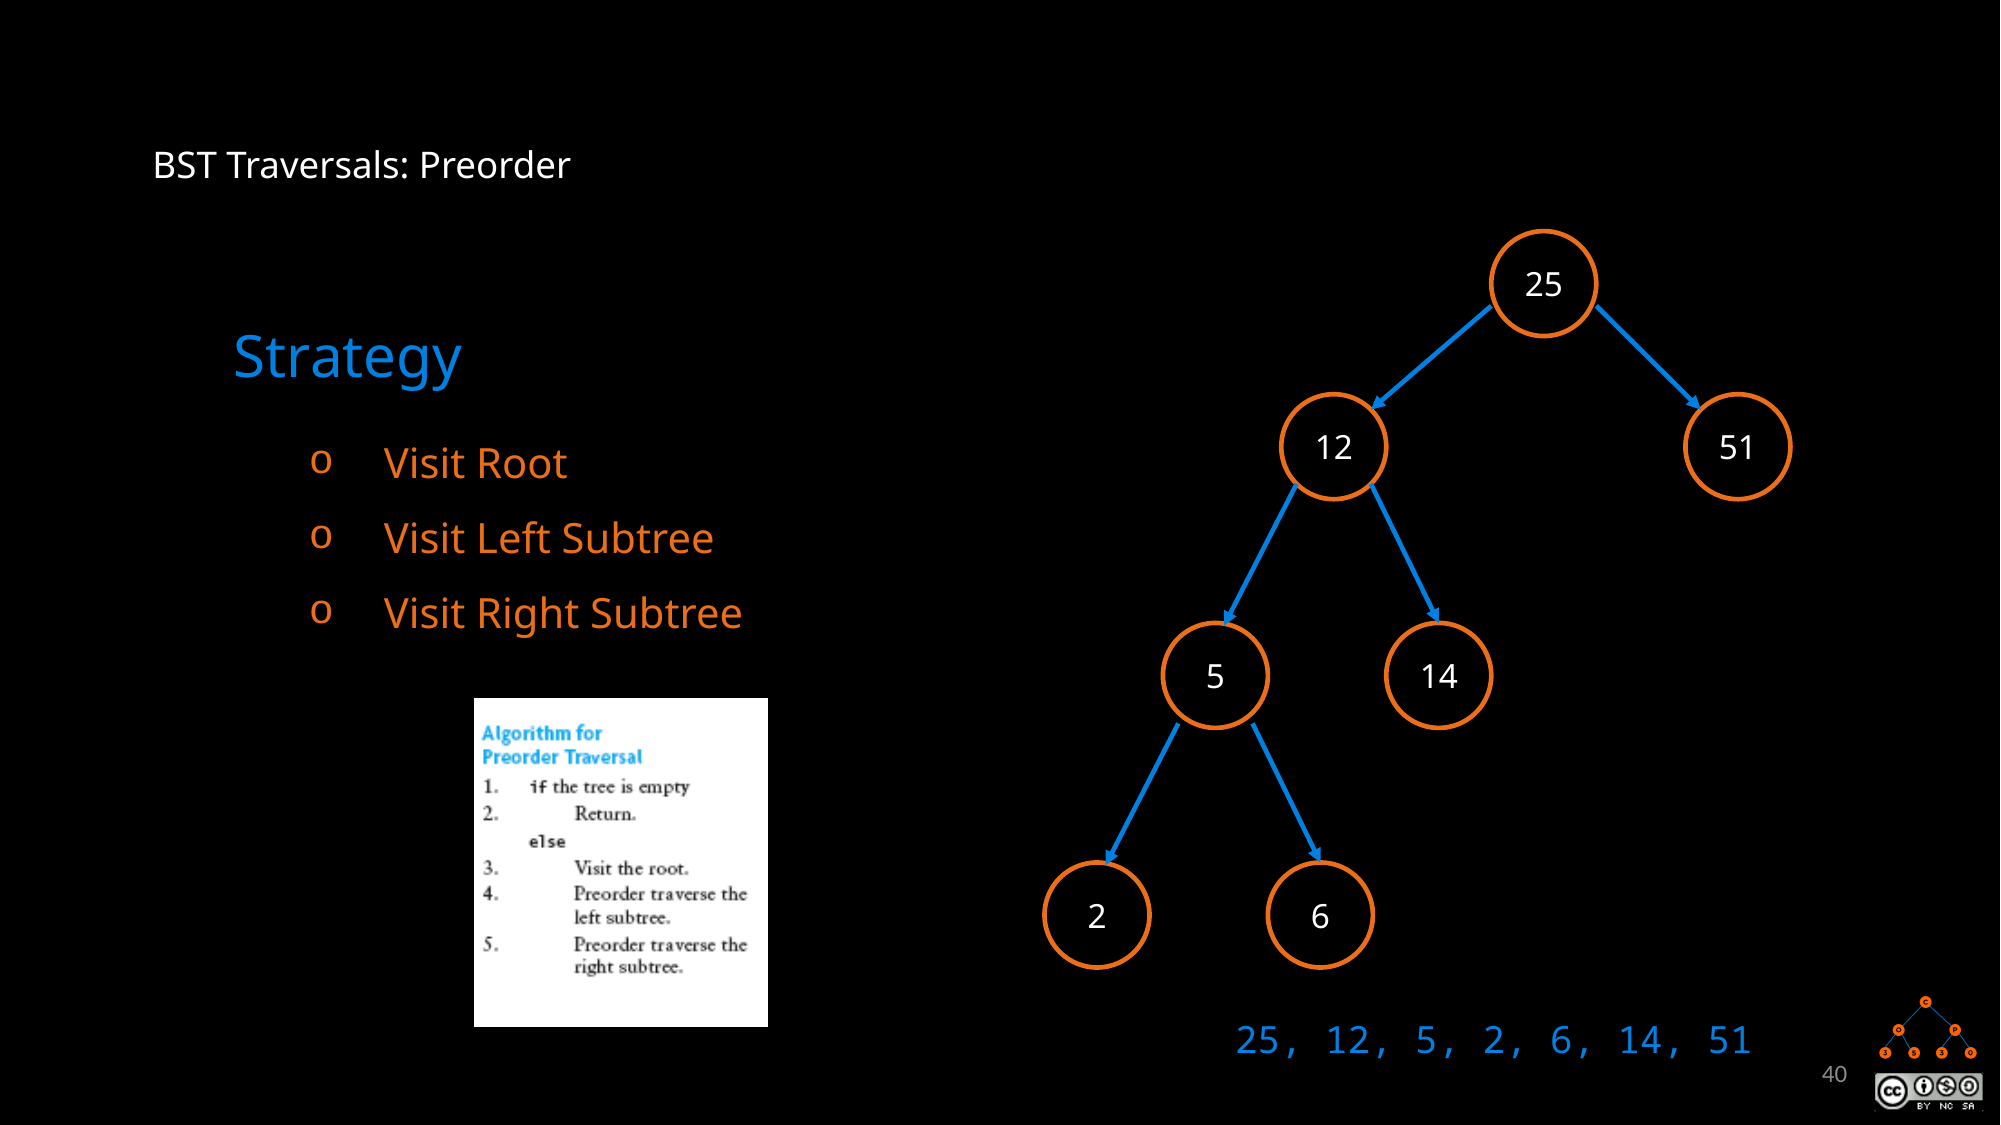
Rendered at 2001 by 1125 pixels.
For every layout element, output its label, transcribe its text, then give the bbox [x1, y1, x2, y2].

picture [473, 697, 769, 1028]
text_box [1859, 988, 1998, 1112]
text_box 25, 12, 5, 2, 6, 14, 51 [1220, 1008, 1768, 1069]
slide_number 40 [1412, 1042, 1859, 1103]
text_box Strategy Visit Root Visit Left Subtree Visit Right Subtree [219, 277, 1044, 825]
title BST Traversals: Preorder [137, 59, 1863, 278]
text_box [1044, 231, 1791, 968]
